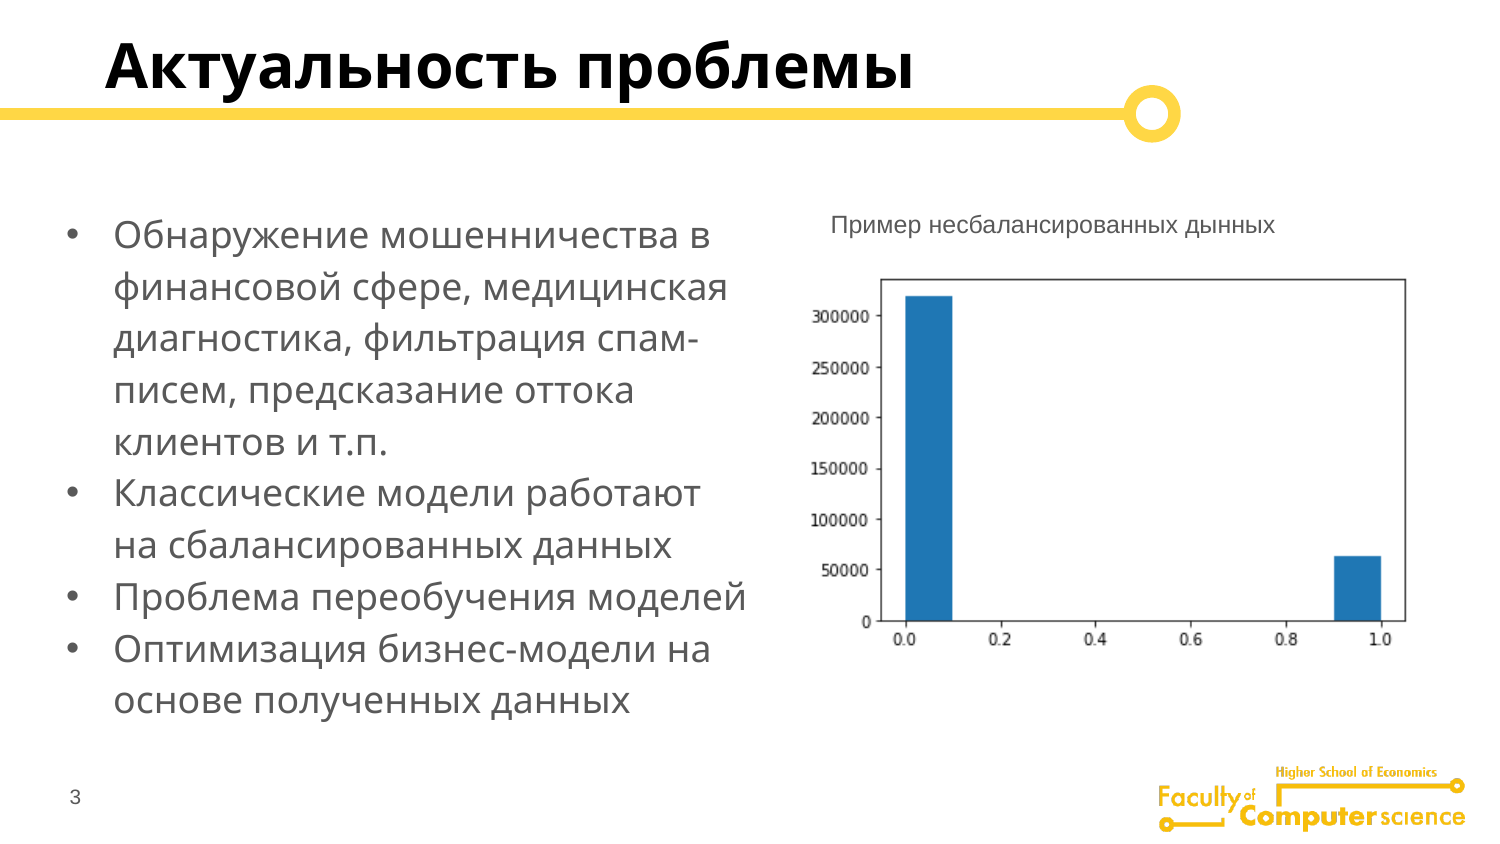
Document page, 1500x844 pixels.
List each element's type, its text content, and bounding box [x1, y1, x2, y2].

picture [793, 265, 1422, 655]
text_box [86, 171, 1330, 728]
slide_number 3 [6, 764, 97, 829]
picture [1145, 749, 1477, 844]
list Обнаружение мошенничества в финансовой сфере, медицинская диагностика, фильтрация спам-писем, предсказание оттока клиентов и т.п. Классические модели работают на сбалансированных данных Проблема переобучения моделей Оптимизация бизнес-модели на основе полученных данных [51, 189, 766, 750]
text_box Актуальность проблемы [90, 18, 1199, 79]
text_box [1129, 91, 1175, 137]
list Пример несбалансированных дынных [792, 189, 1449, 750]
